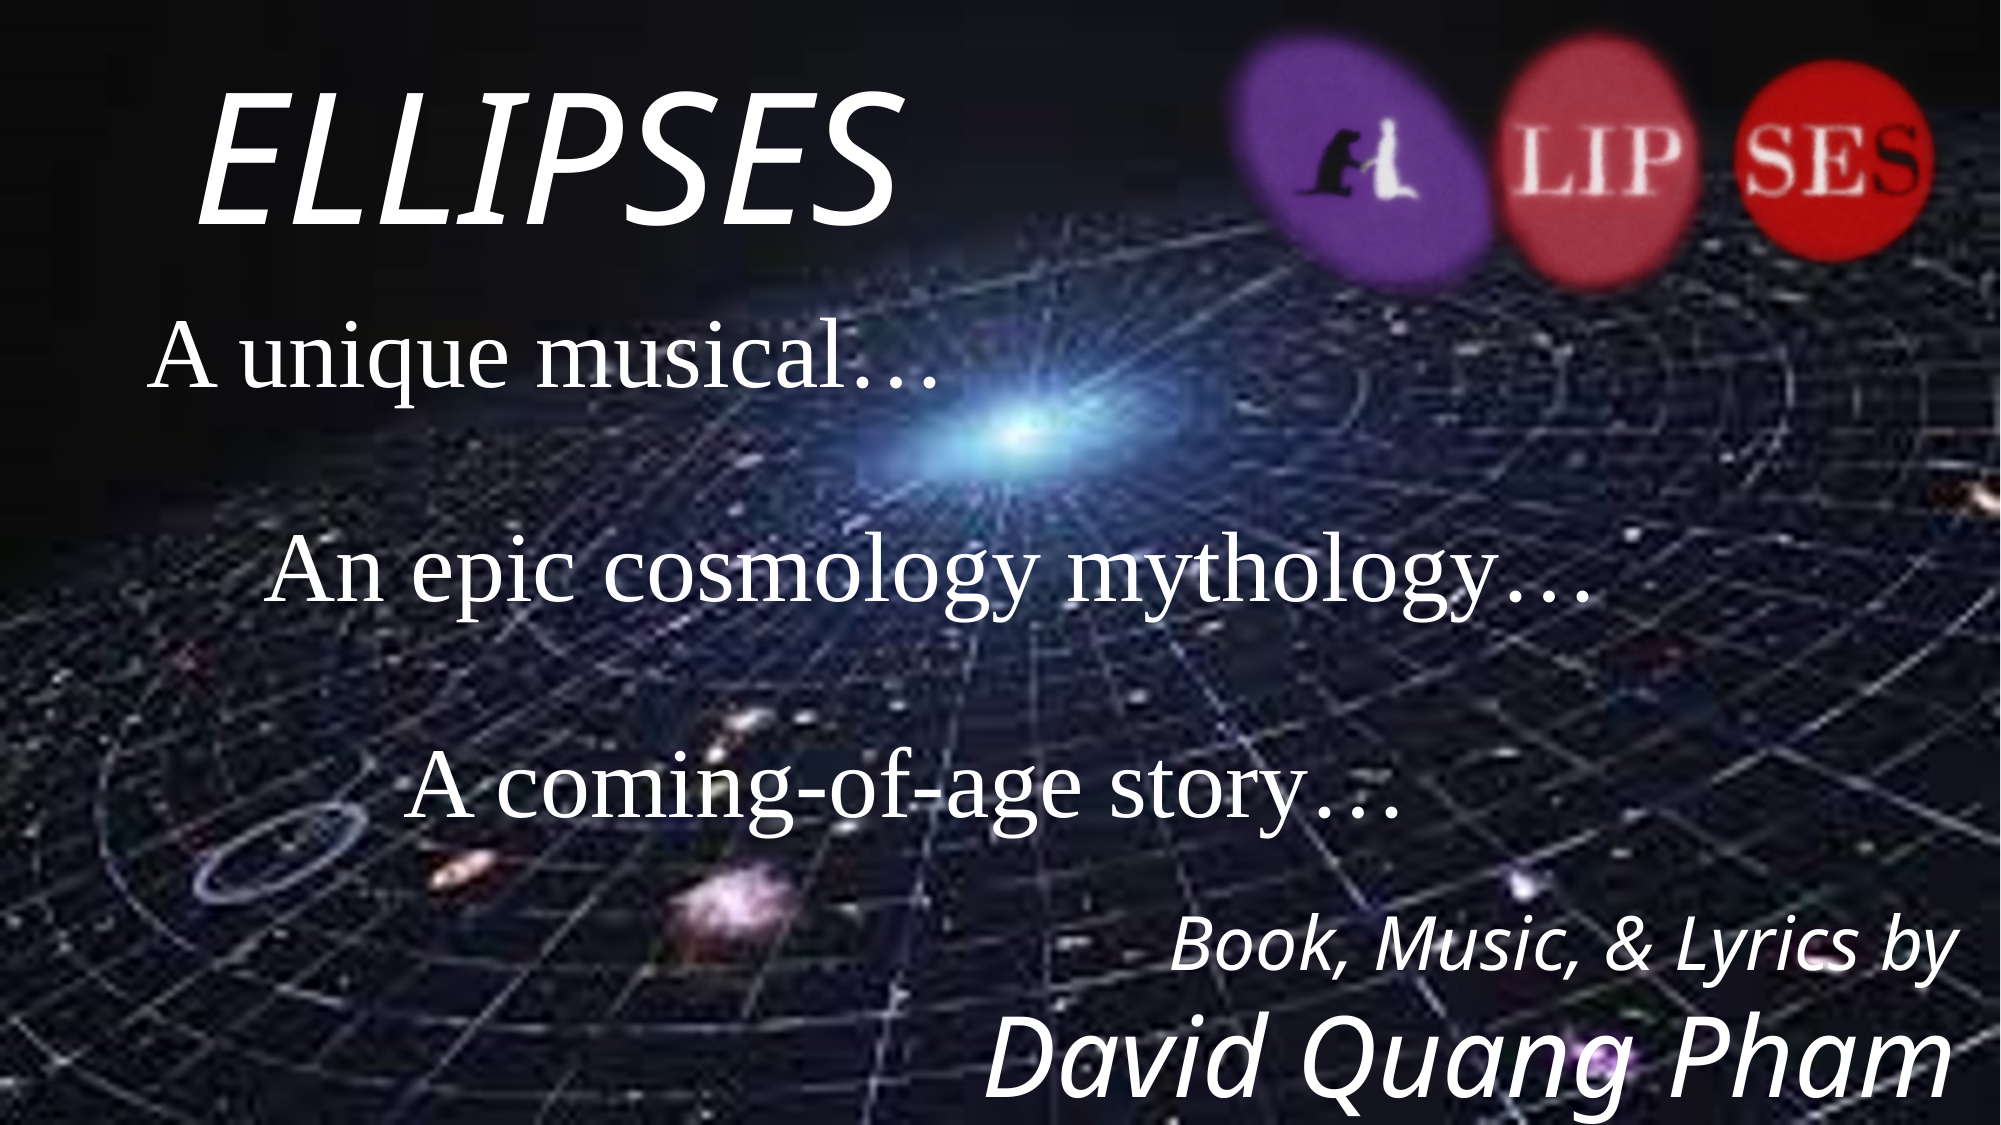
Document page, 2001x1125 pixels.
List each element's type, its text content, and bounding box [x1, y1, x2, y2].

picture [0, 0, 2001, 1125]
text_box An epic cosmology mythology… [248, 493, 1615, 629]
text_box A coming-of-age story… [389, 709, 1425, 845]
text_box Ellipses [176, 34, 918, 269]
text_box A unique musical… [131, 279, 962, 415]
text_box Book, Music, & Lyrics by David Quang Pham [498, 887, 1973, 1125]
